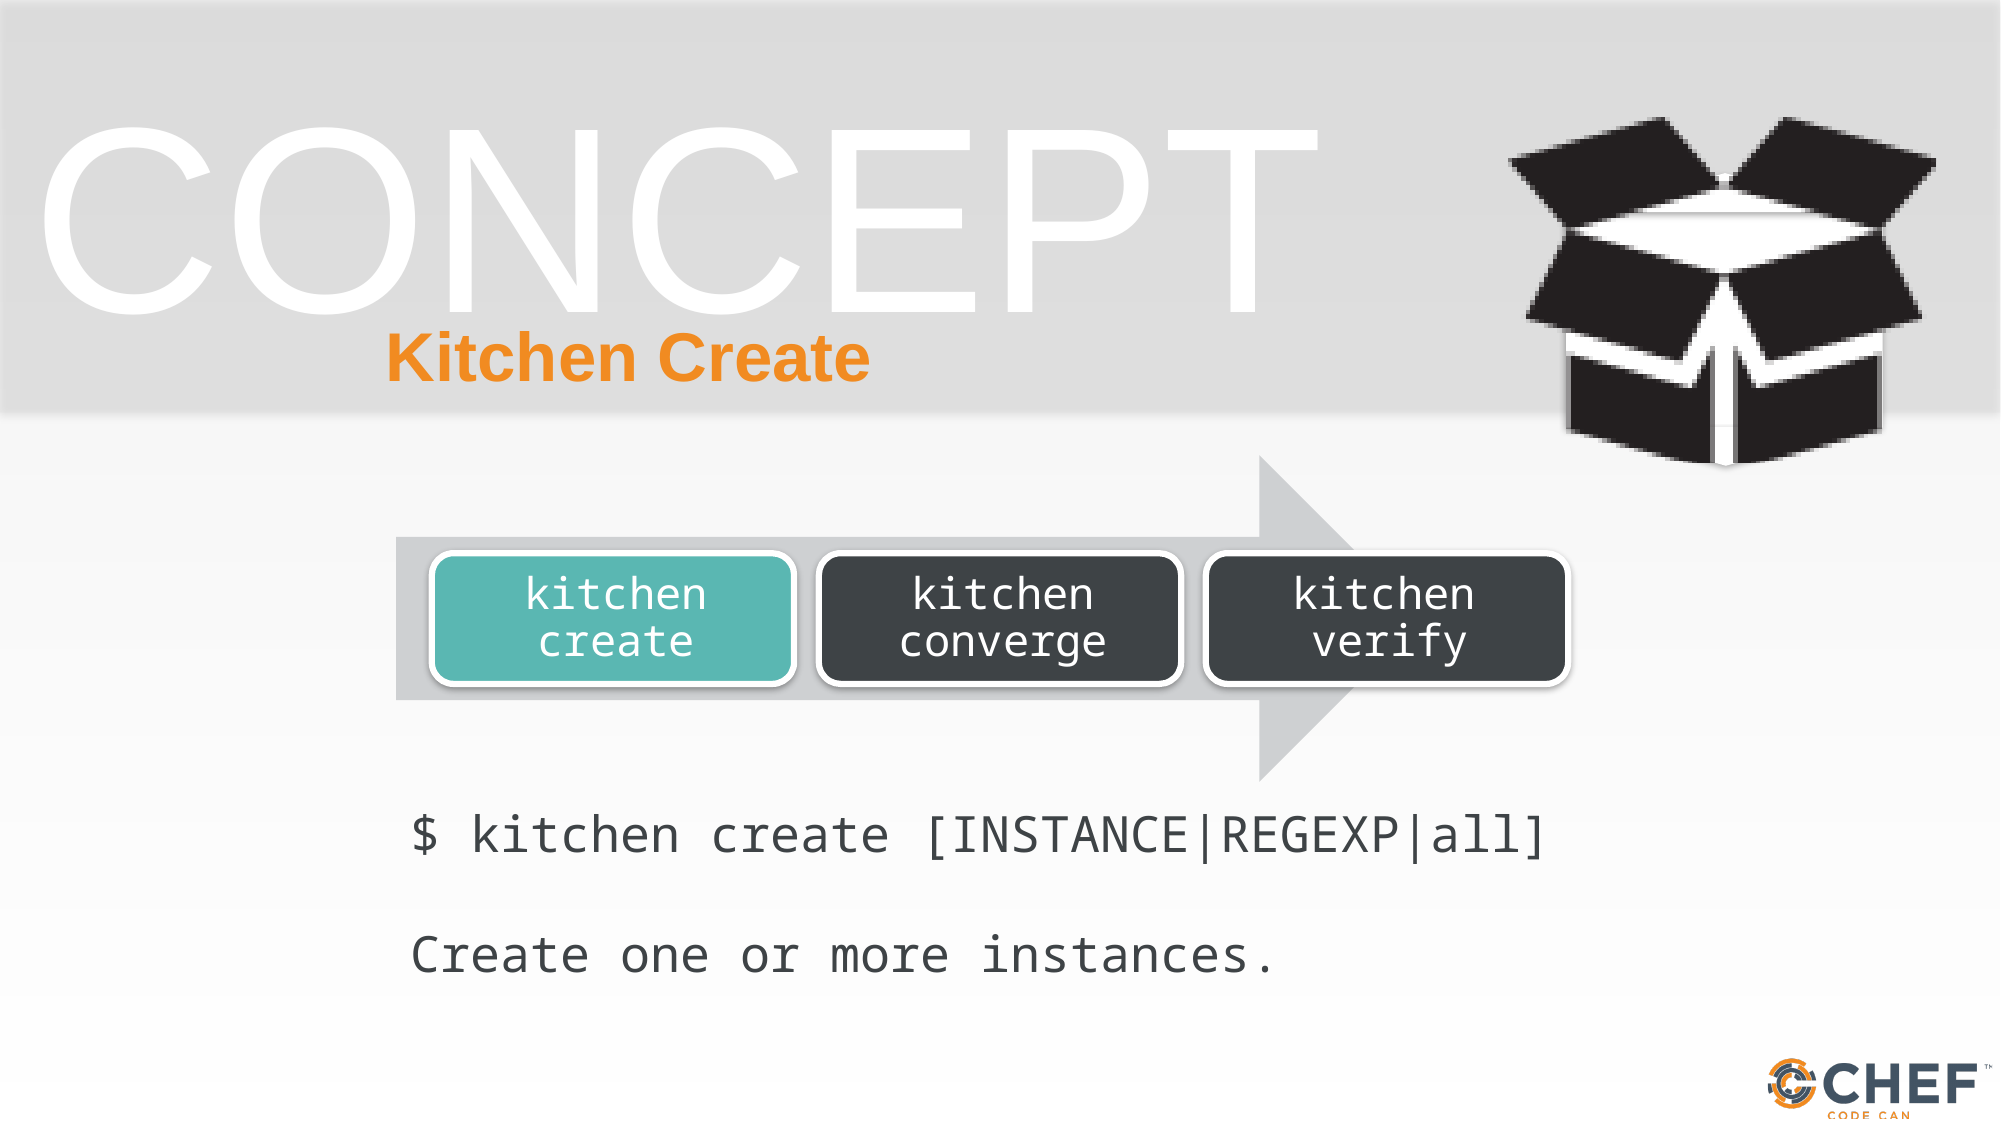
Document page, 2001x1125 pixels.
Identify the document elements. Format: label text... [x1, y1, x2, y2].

title Kitchen Create [370, 307, 1721, 412]
text_box $ kitchen create [INSTANCE|REGEXP|all] Create one or more instances. [395, 790, 1604, 1069]
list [395, 454, 1604, 783]
